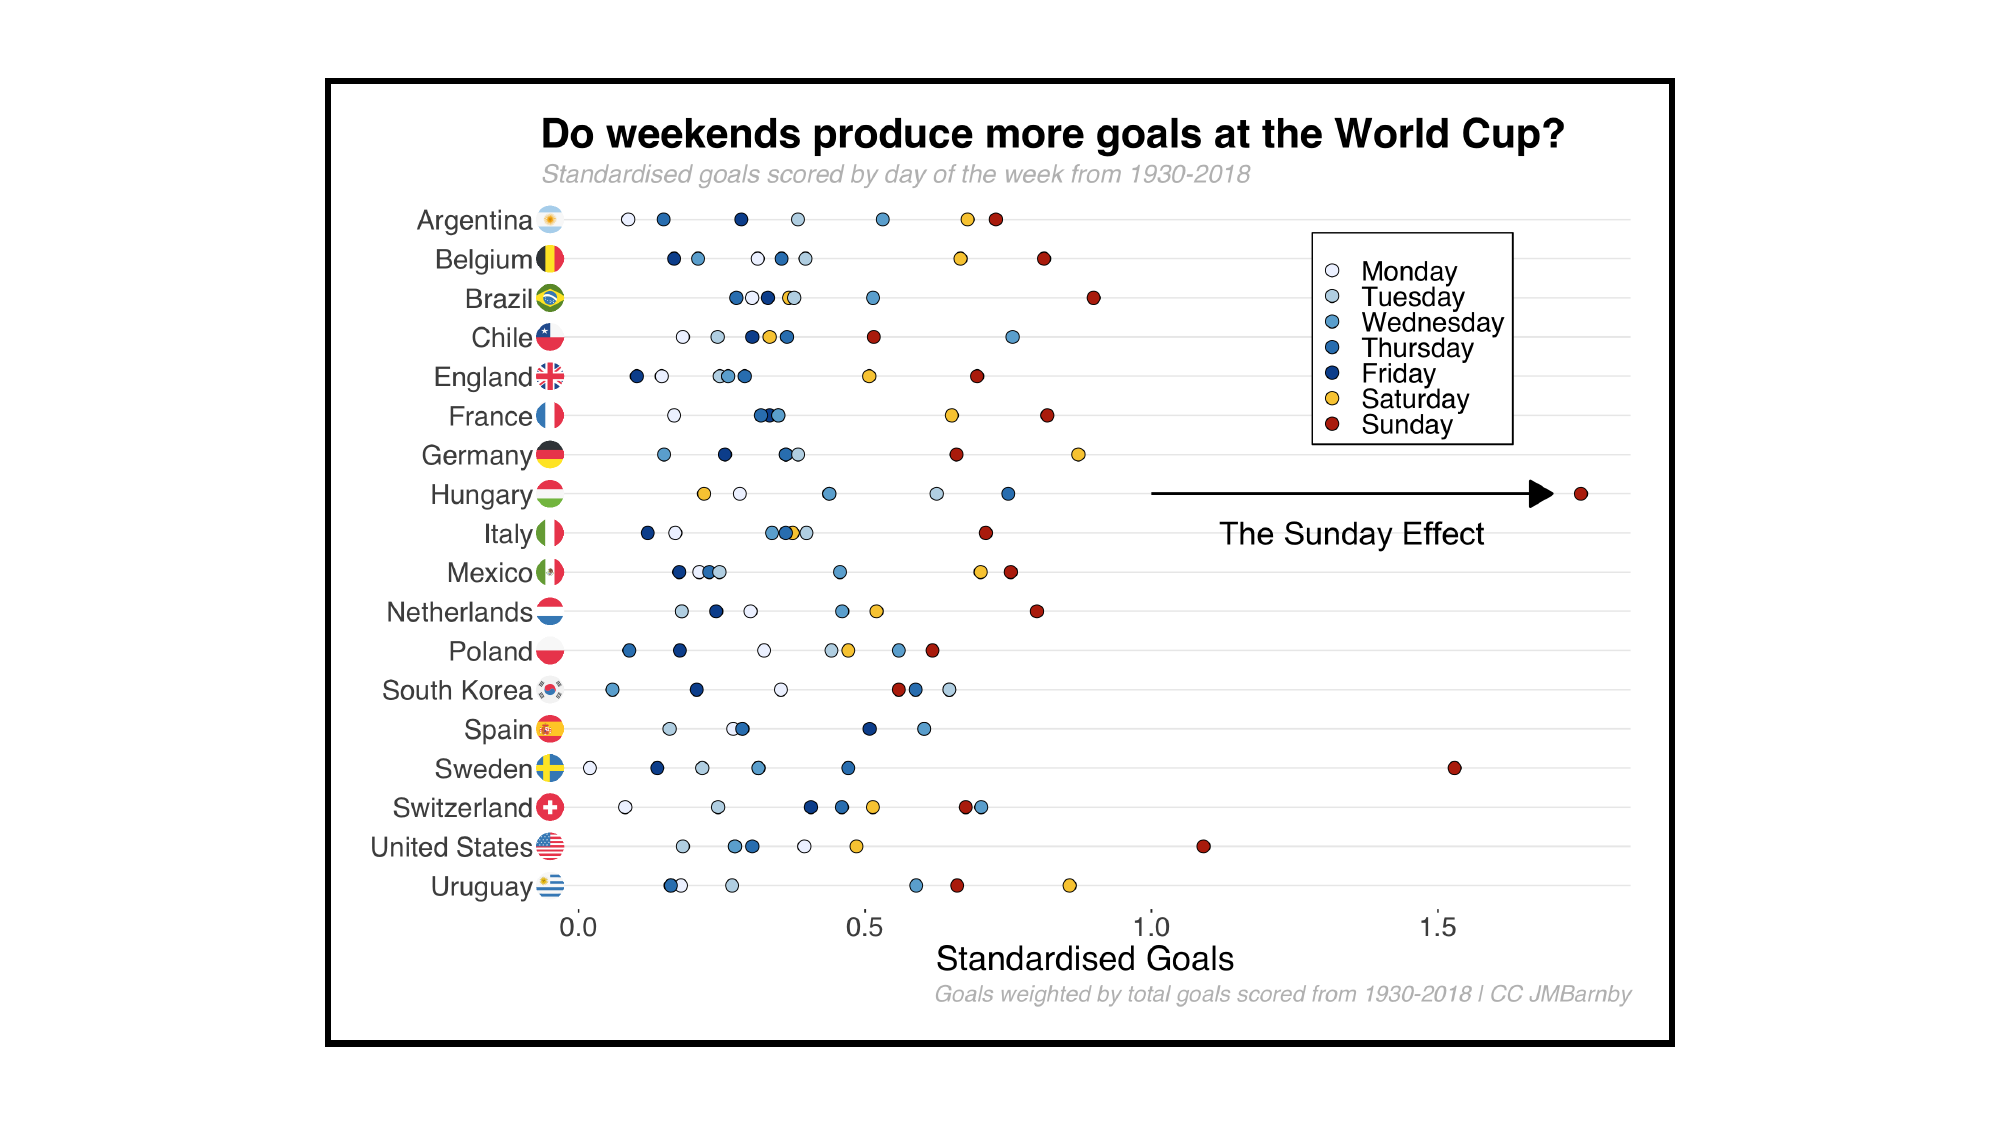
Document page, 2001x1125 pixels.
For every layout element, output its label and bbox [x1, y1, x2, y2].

text_box [327, 80, 1673, 1045]
picture [362, 110, 1638, 1015]
